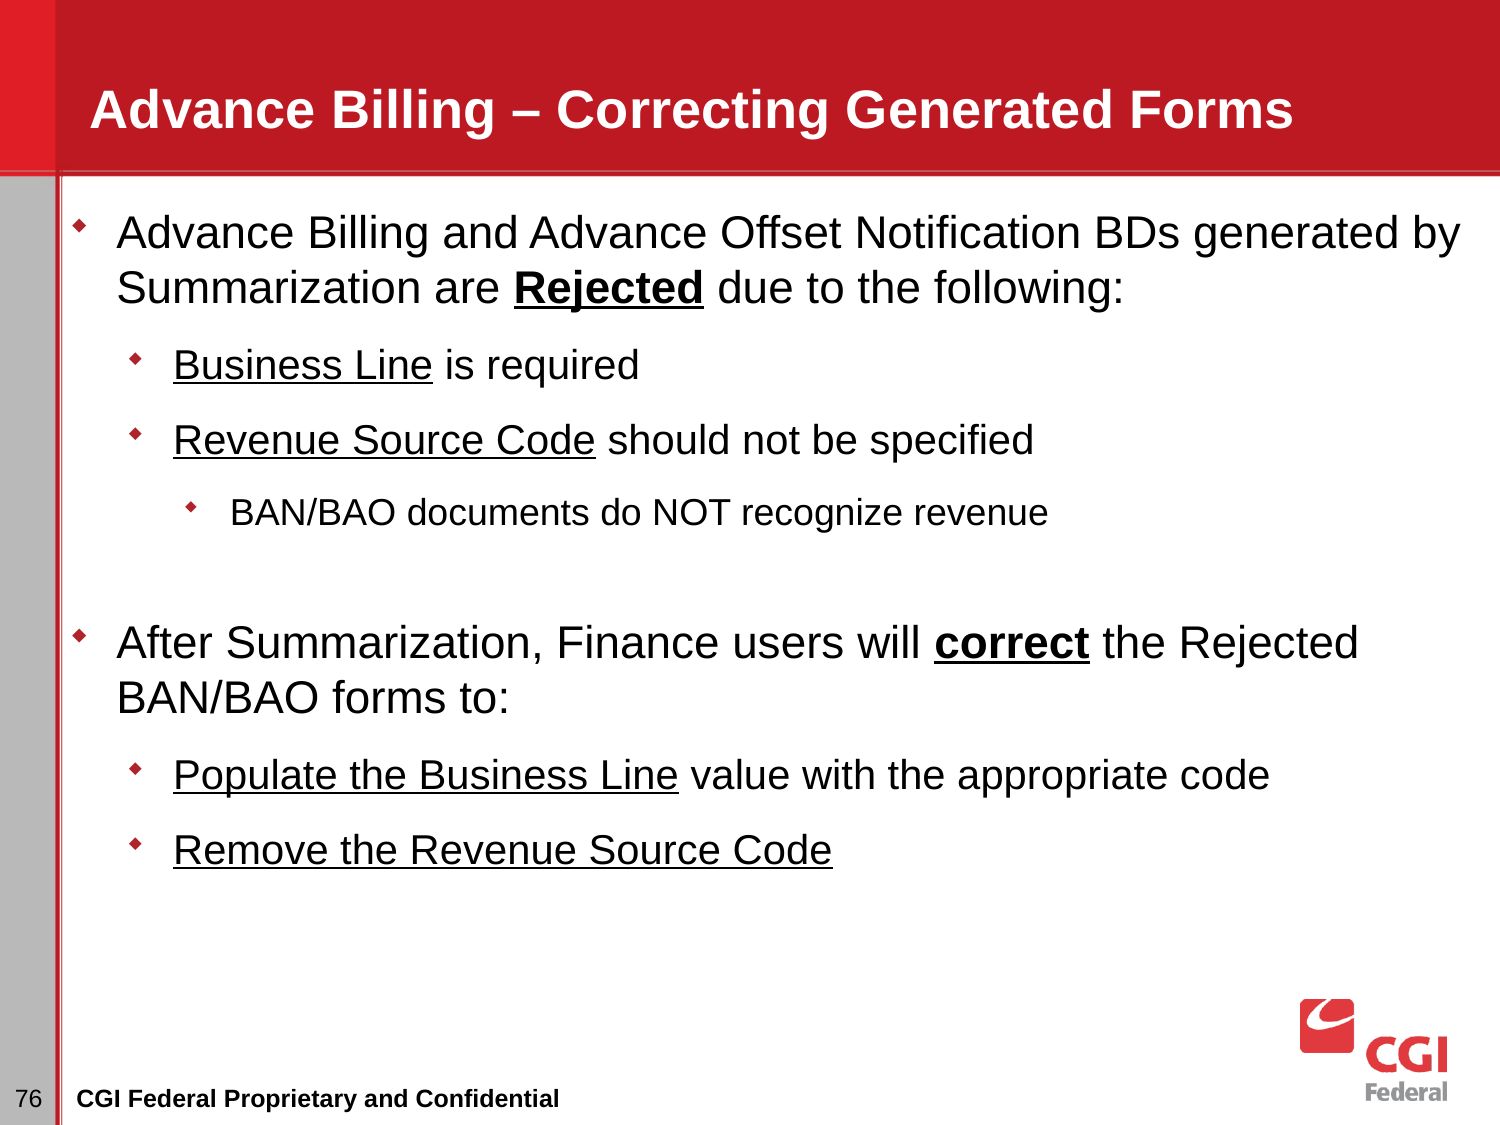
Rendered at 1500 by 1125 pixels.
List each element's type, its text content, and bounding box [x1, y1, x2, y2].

picture [1300, 1050, 1447, 1101]
footer CGI Federal Proprietary and Confidential [61, 1074, 1212, 1125]
slide_number 76 [0, 1074, 99, 1124]
list Advance Billing and Advance Offset Notification BDs generated by Summarization are Rejected due to the following: Business Line is required Revenue Source Code should not be specified BAN/BAO documents do NOT recognize revenue After Summarization, Finance users will correct the Rejected BAN/BAO forms to: Populate the Business Line value with the appropriate code Remove the Revenue Source Code [54, 195, 1480, 1050]
picture [0, 0, 1500, 1074]
title Advance Billing – Correcting Generated Forms [74, 54, 1440, 148]
